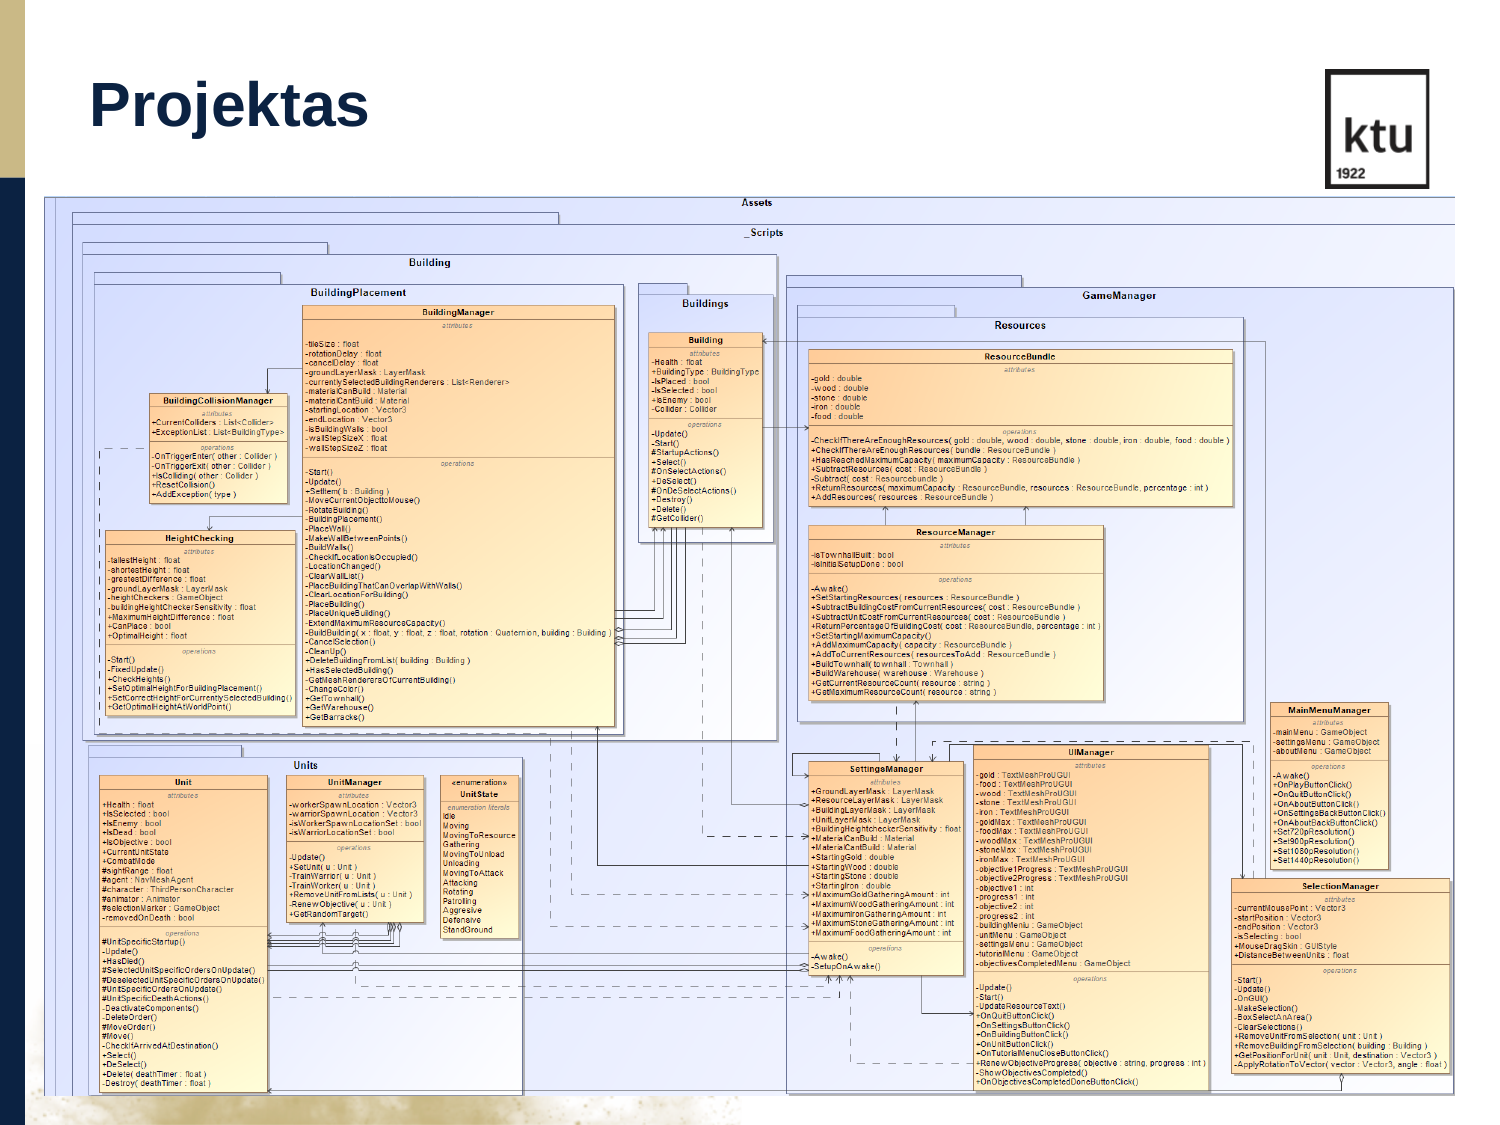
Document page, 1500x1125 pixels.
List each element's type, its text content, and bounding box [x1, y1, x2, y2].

list Projektas [75, 69, 654, 171]
picture [26, 196, 1455, 1124]
